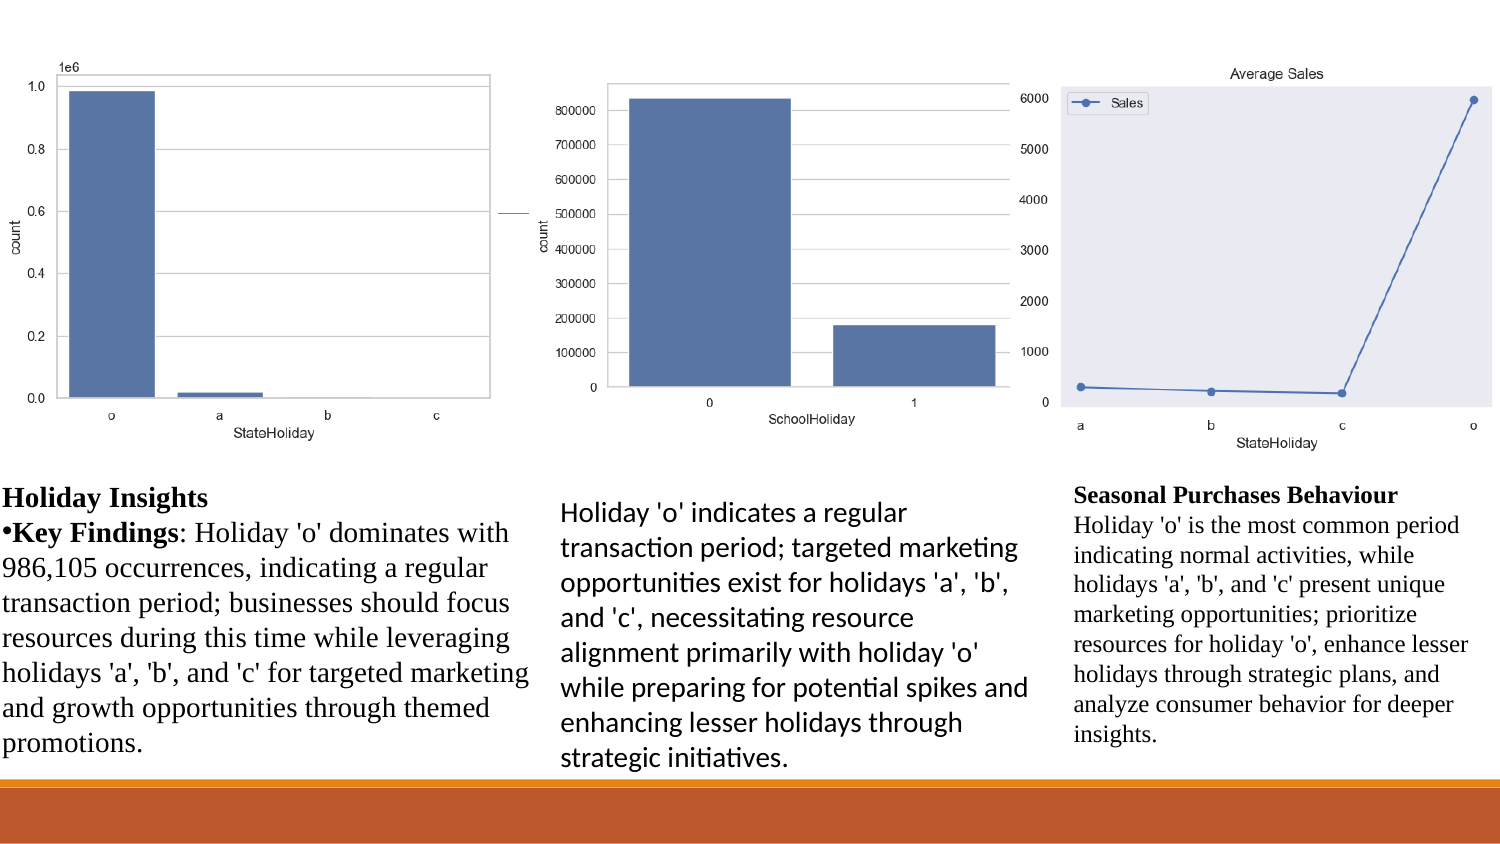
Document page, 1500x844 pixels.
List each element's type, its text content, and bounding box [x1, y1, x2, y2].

text_box Holiday Insights Key Findings: Holiday 'o' dominates with 986,105 occurrences, indicating a regular transaction period; businesses should focus resources during this time while leveraging holidays 'a', 'b', and 'c' for targeted marketing and growth opportunities through themed promotions. [0, 470, 582, 766]
picture [529, 58, 1500, 459]
text_box Holiday 'o' indicates a regular transaction period; targeted marketing opportunities exist for holidays 'a', 'b', and 'c', necessitating resource alignment primarily with holiday 'o' while preparing for potential spikes and enhancing lesser holidays through strategic initiatives. [545, 486, 1048, 781]
text_box Seasonal Purchases Behaviour Holiday 'o' is the most common period indicating normal activities, while holidays 'a', 'b', and 'c' present unique marketing opportunities; prioritize resources for holiday 'o', enhance lesser holidays through strategic plans, and analyze consumer behavior for deeper insights. [1058, 470, 1500, 755]
picture [0, 52, 499, 448]
